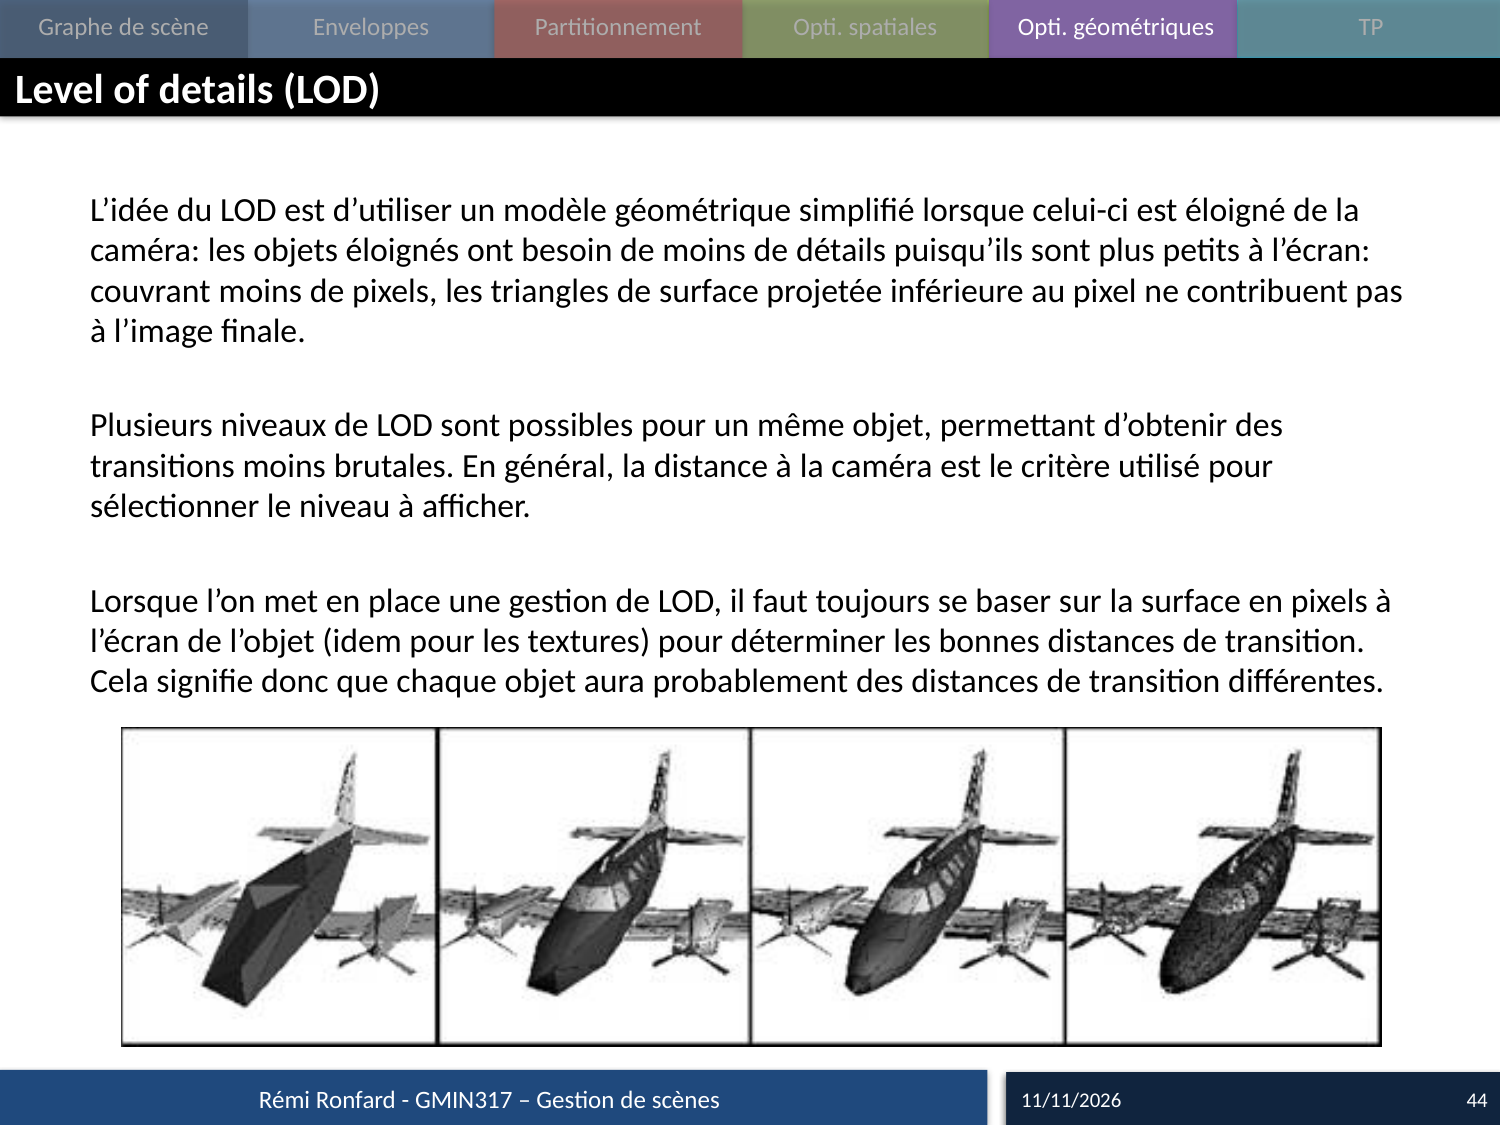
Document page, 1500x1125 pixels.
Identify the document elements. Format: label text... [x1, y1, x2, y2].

picture [121, 727, 1382, 1048]
title Level of details (LOD) [0, 58, 1500, 117]
list L’idée du LOD est d’utiliser un modèle géométrique simplifié lorsque celui-ci est éloigné de la caméra: les objets éloignés ont besoin de moins de détails puisqu’ils sont plus petits à l’écran: couvrant moins de pixels, les triangles de surface projetée inférieure au pixel ne contribuent pas à l’image finale. Plusieurs niveaux de LOD sont possibles pour un même objet, permettant d’obtenir des transitions moins brutales. En général, la distance à la caméra est le critère utilisé pour sélectionner le niveau à afficher. Lorsque l’on met en place une gestion de LOD, il faut toujours se baser sur la surface en pixels à l’écran de l’objet (idem pour les textures) pour déterminer les bonnes distances de transition. Cela signifie donc que chaque objet aura probablement des distances de transition différentes. [75, 179, 1425, 746]
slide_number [1006, 1070, 1153, 1125]
slide_number 44 [1153, 1071, 1500, 1125]
footer Rémi Ronfard - GMIN317 – Gestion de scènes [0, 1069, 988, 1125]
